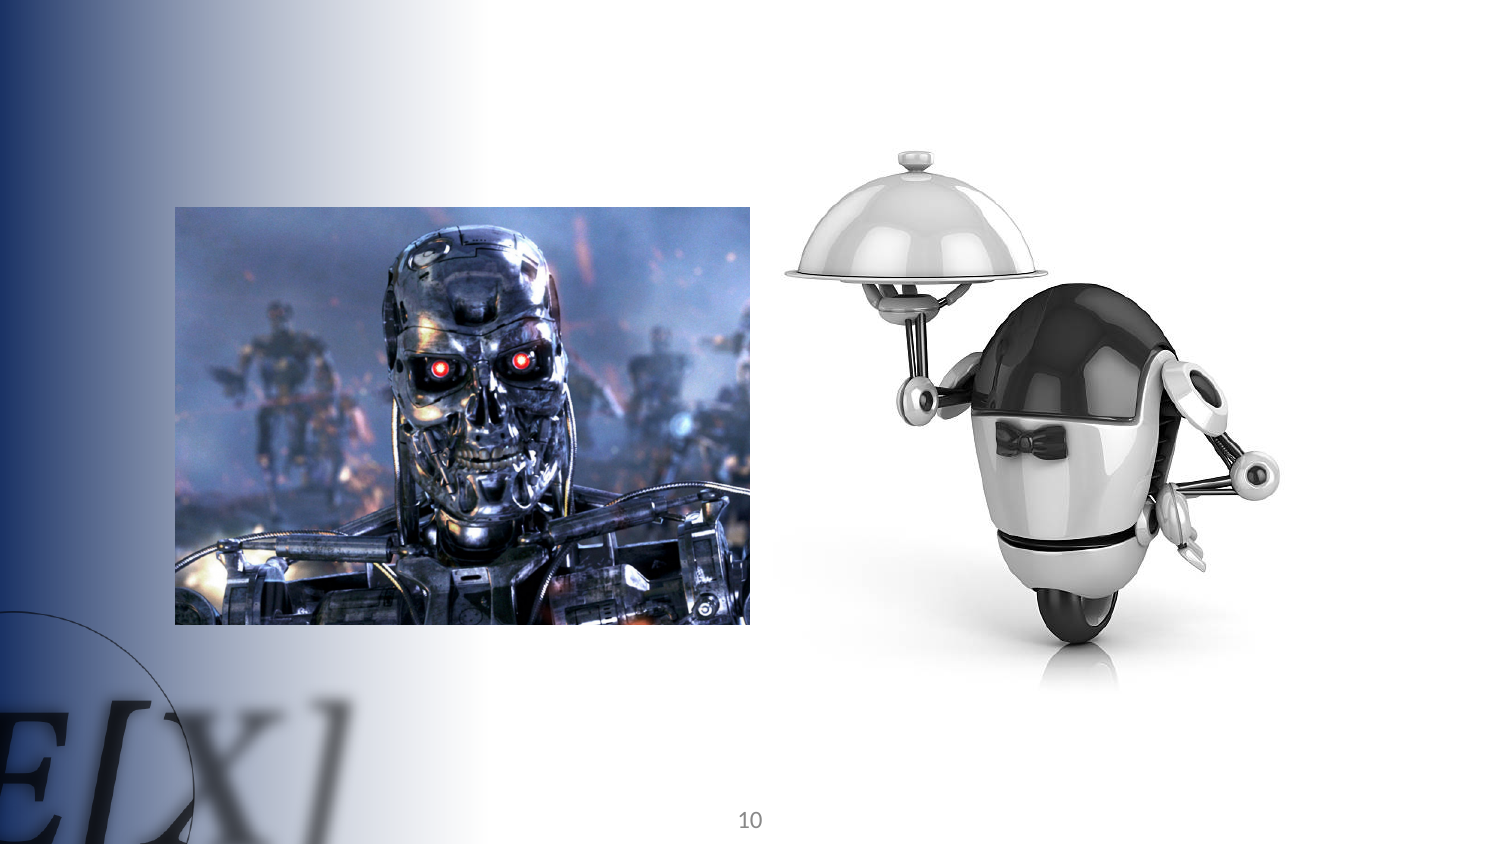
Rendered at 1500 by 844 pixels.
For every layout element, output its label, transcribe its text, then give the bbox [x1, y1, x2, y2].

picture [0, 125, 1318, 844]
slide_number 10 [712, 796, 788, 842]
